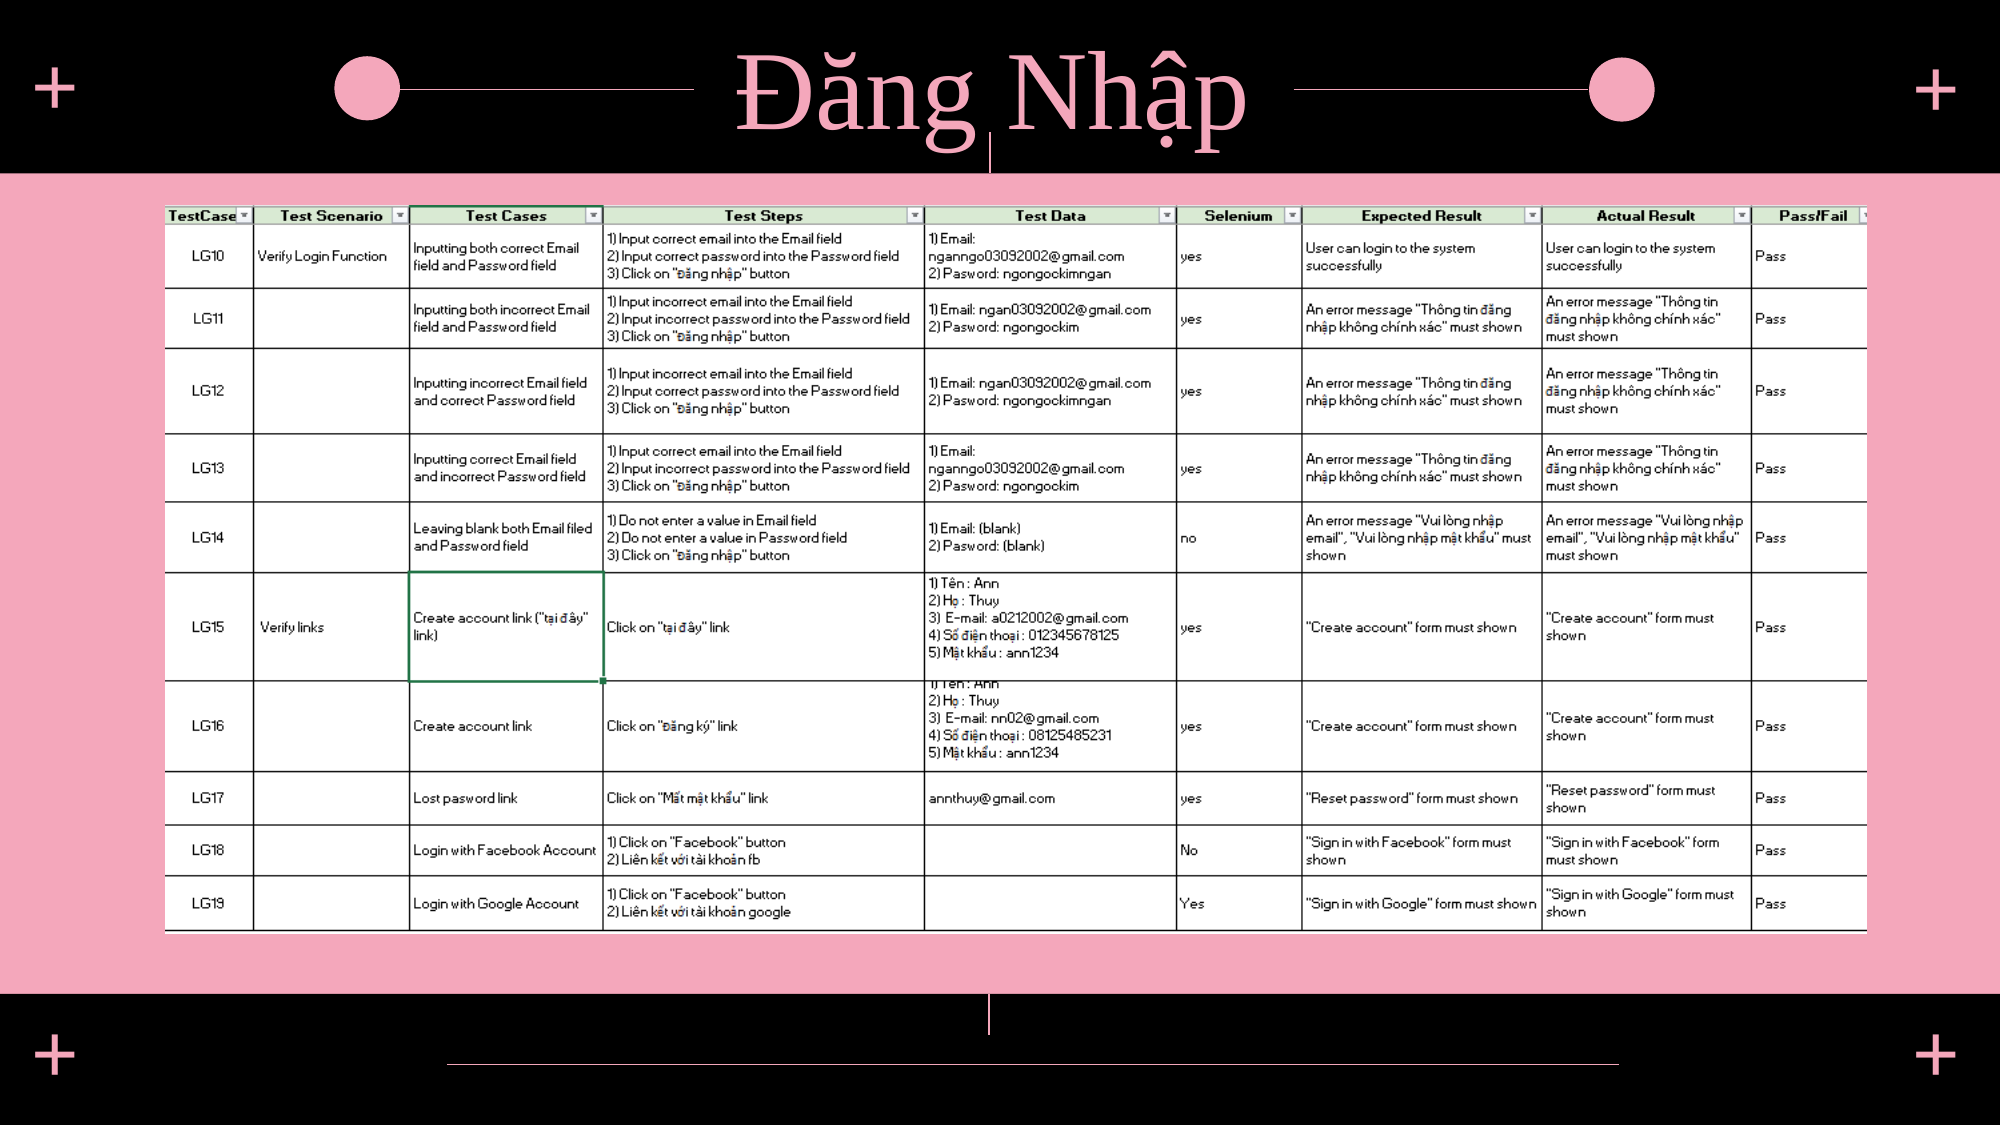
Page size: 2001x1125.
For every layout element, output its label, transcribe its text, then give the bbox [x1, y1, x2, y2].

text_box [0, 174, 2000, 993]
text_box [1588, 56, 1656, 123]
text_box [0, 0, 2000, 174]
text_box [333, 55, 402, 122]
text_box Đăng Nhập [580, 9, 1404, 160]
text_box + [16, 27, 83, 142]
text_box + [16, 994, 83, 1109]
text_box + [1897, 994, 1964, 1109]
text_box + [1897, 28, 1964, 144]
text_box [0, 993, 2000, 1125]
picture [165, 205, 1867, 934]
